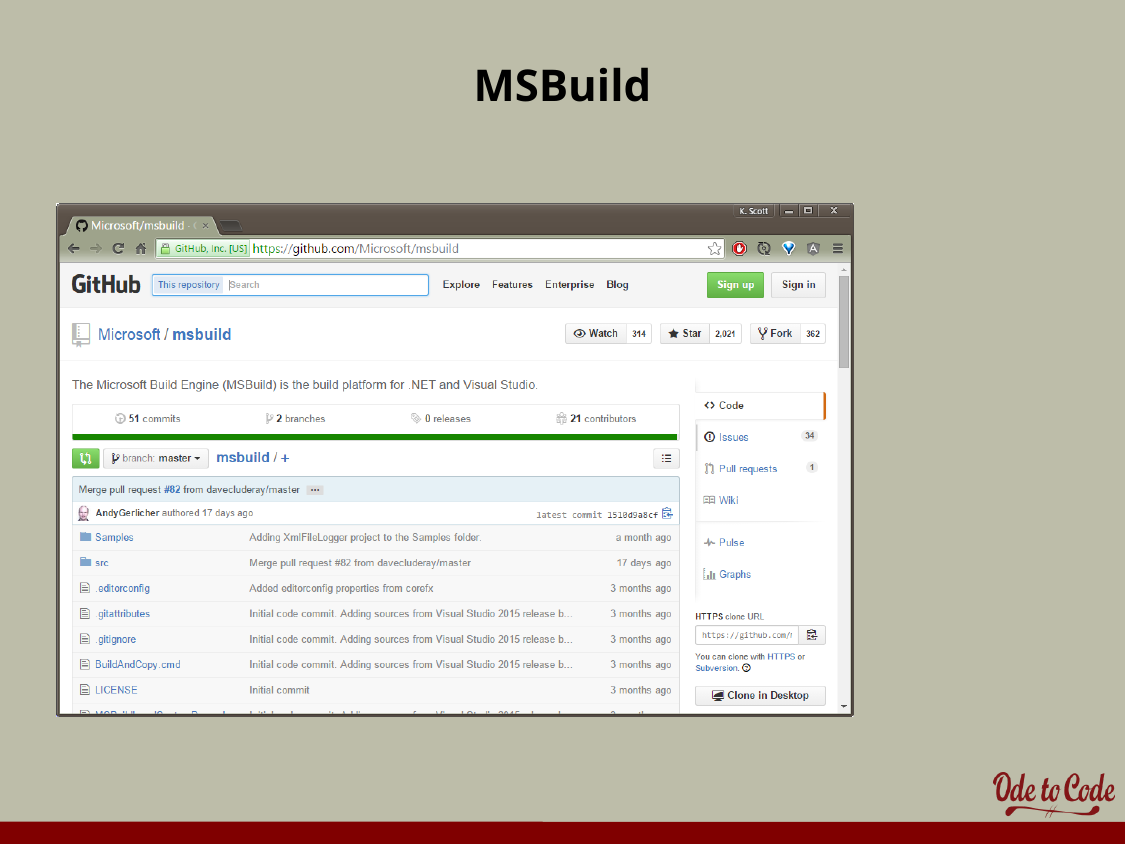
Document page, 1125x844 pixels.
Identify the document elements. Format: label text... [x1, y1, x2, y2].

picture [56, 203, 854, 717]
picture [993, 772, 1115, 818]
title MSBuild [56, 37, 1069, 132]
